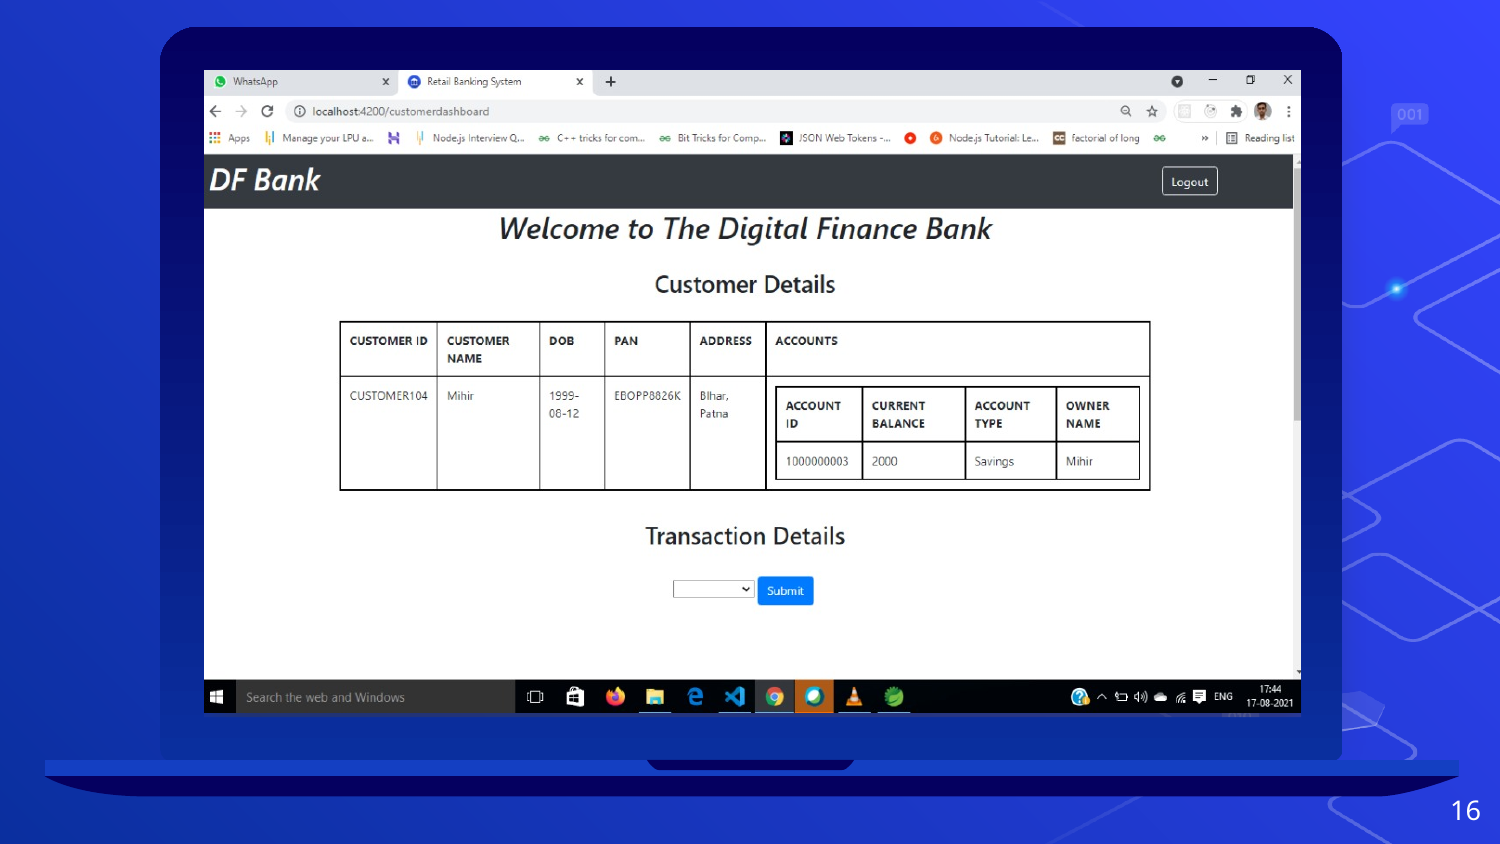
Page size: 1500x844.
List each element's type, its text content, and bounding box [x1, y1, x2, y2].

picture [0, 0, 1500, 844]
slide_number 16 [1391, 779, 1482, 844]
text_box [44, 26, 1460, 797]
